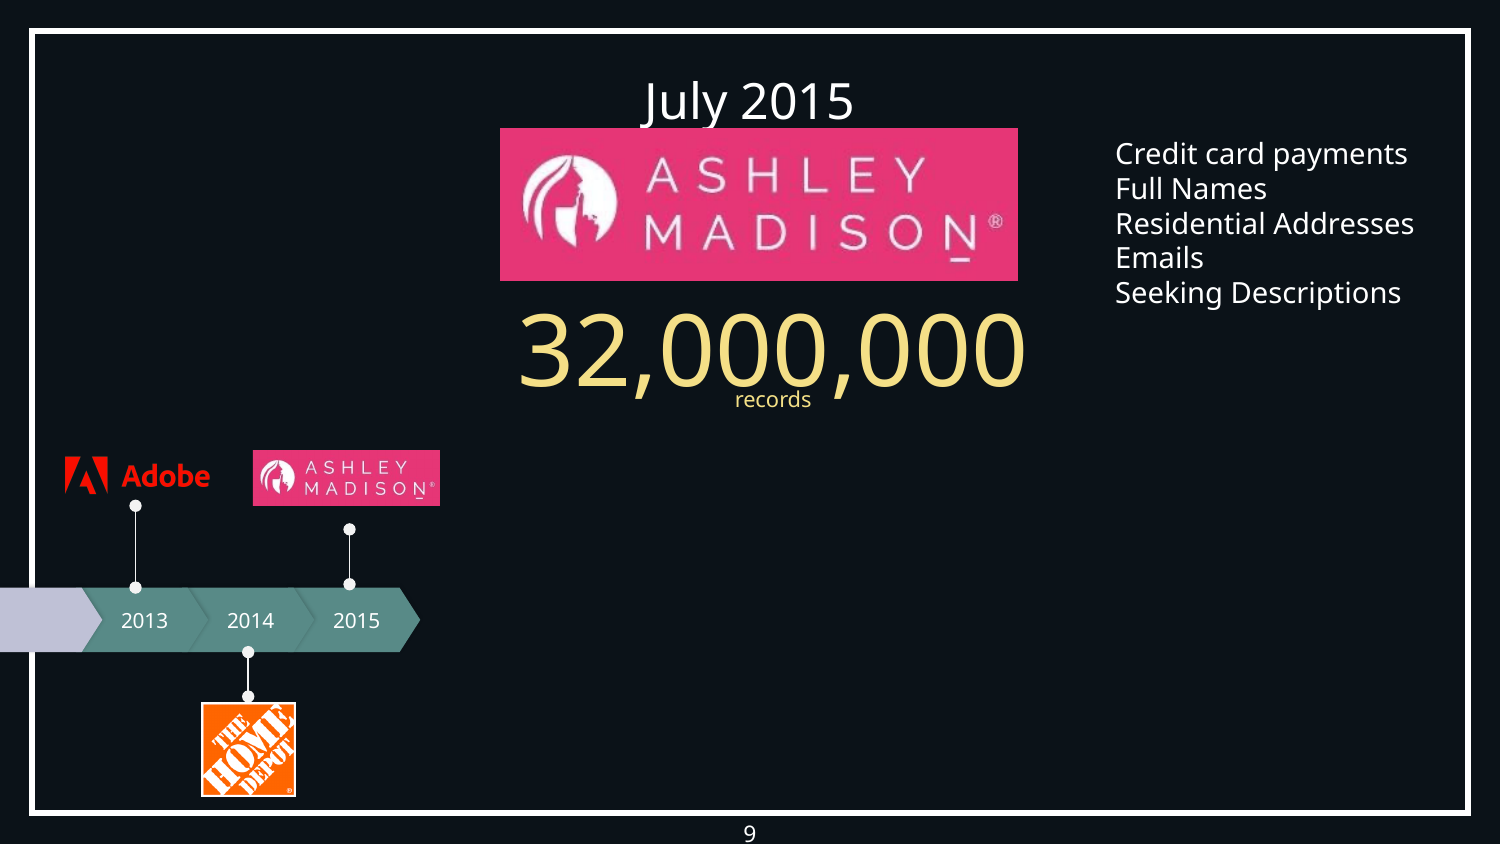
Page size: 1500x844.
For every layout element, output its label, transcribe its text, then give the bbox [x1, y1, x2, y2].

text_box 2015 [297, 587, 421, 653]
text_box 2013 [85, 587, 209, 653]
picture [51, 426, 223, 524]
text_box [0, 587, 103, 653]
picture [499, 127, 1019, 281]
picture [201, 702, 296, 797]
slide_number 9 [0, 804, 1500, 840]
text_box 2014 [192, 587, 315, 653]
text_box 32,000,000 [400, 251, 1146, 442]
text_box records [696, 375, 850, 422]
text_box Credit card payments Full Names Residential Addresses Emails Seeking Descriptions [1100, 127, 1430, 318]
picture [252, 450, 441, 506]
list July 2015 [75, 54, 1425, 141]
